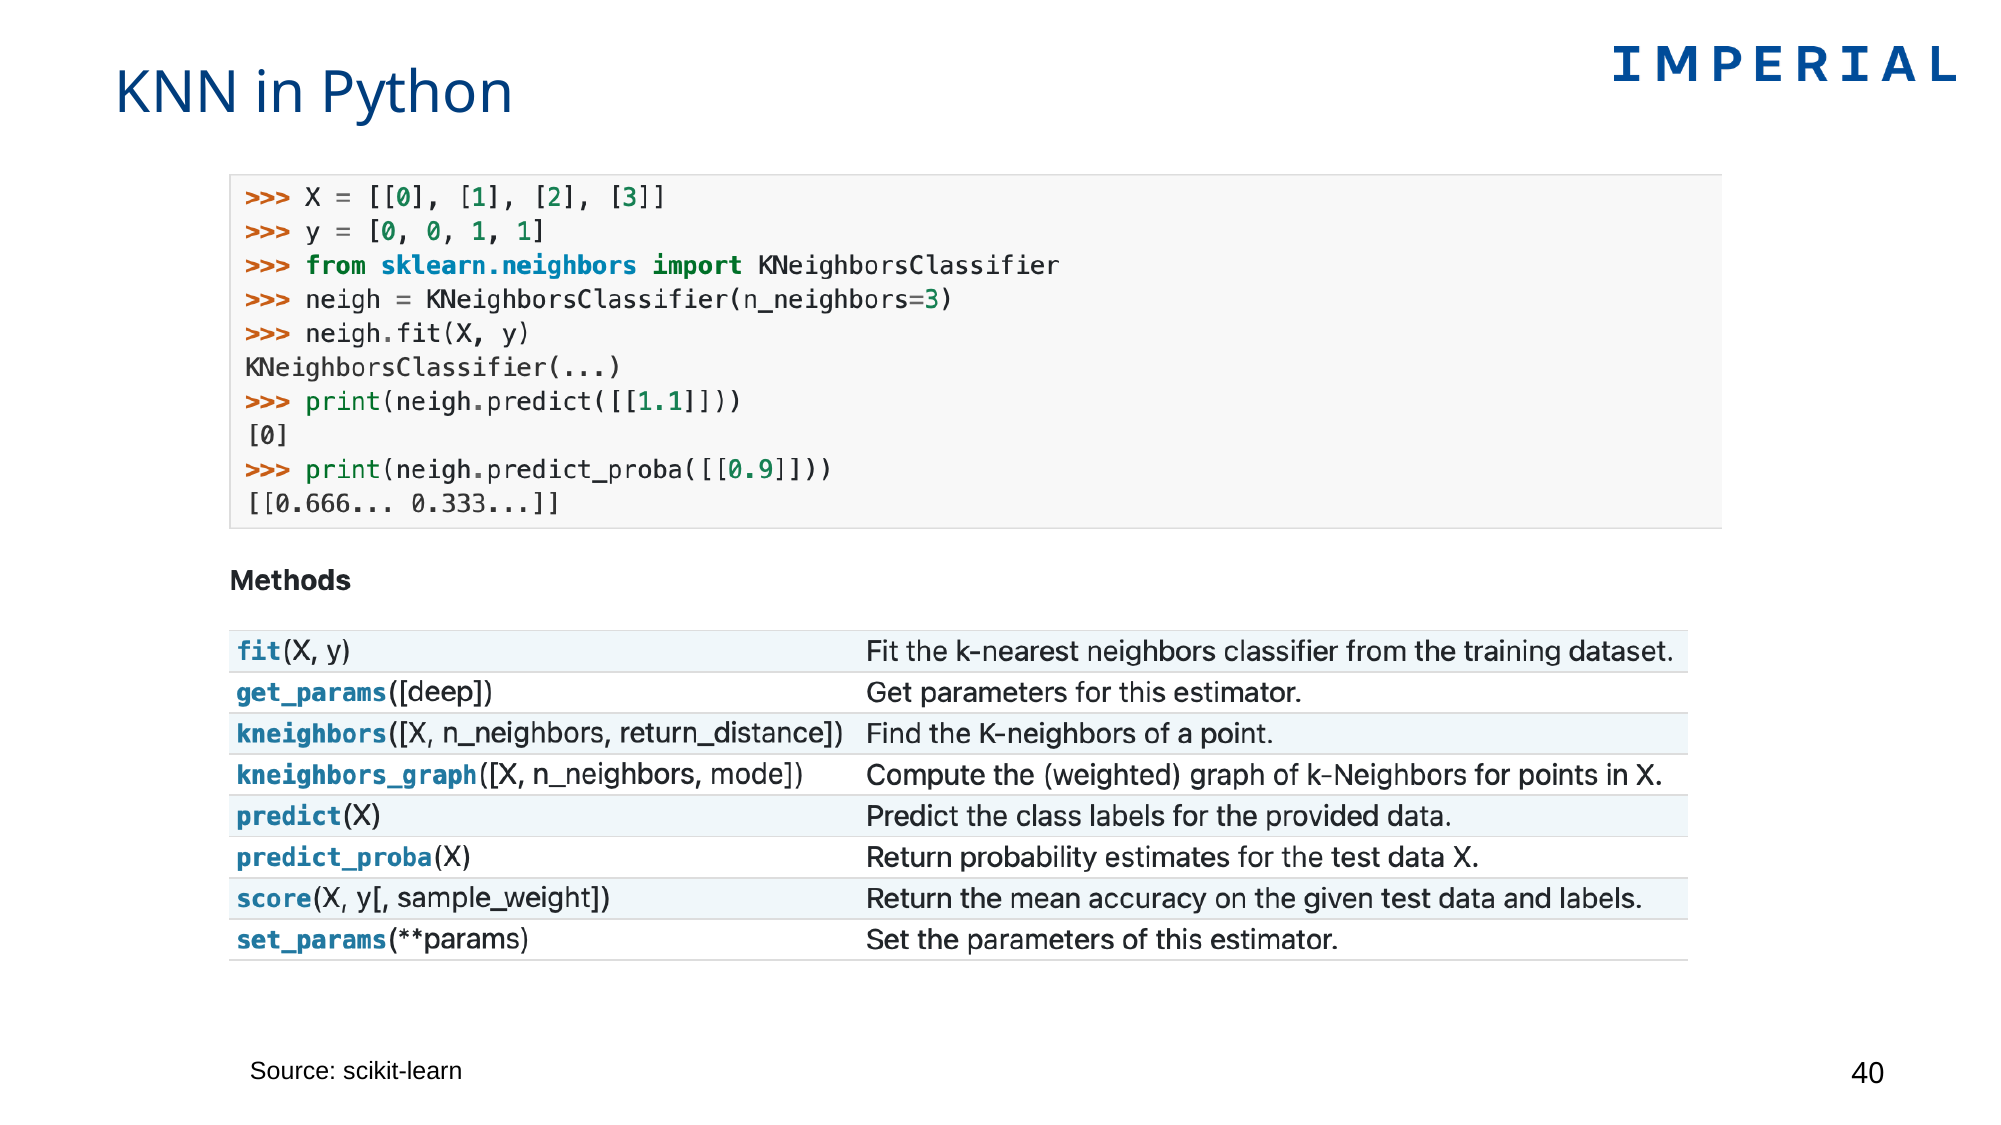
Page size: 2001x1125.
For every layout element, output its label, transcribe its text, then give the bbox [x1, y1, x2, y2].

title KNN in Python [99, 0, 1900, 184]
picture [191, 150, 1722, 975]
text_box Source: scikit-learn [235, 1046, 479, 1092]
slide_number 40 [1433, 1046, 1901, 1103]
picture [1900, 46, 1956, 81]
